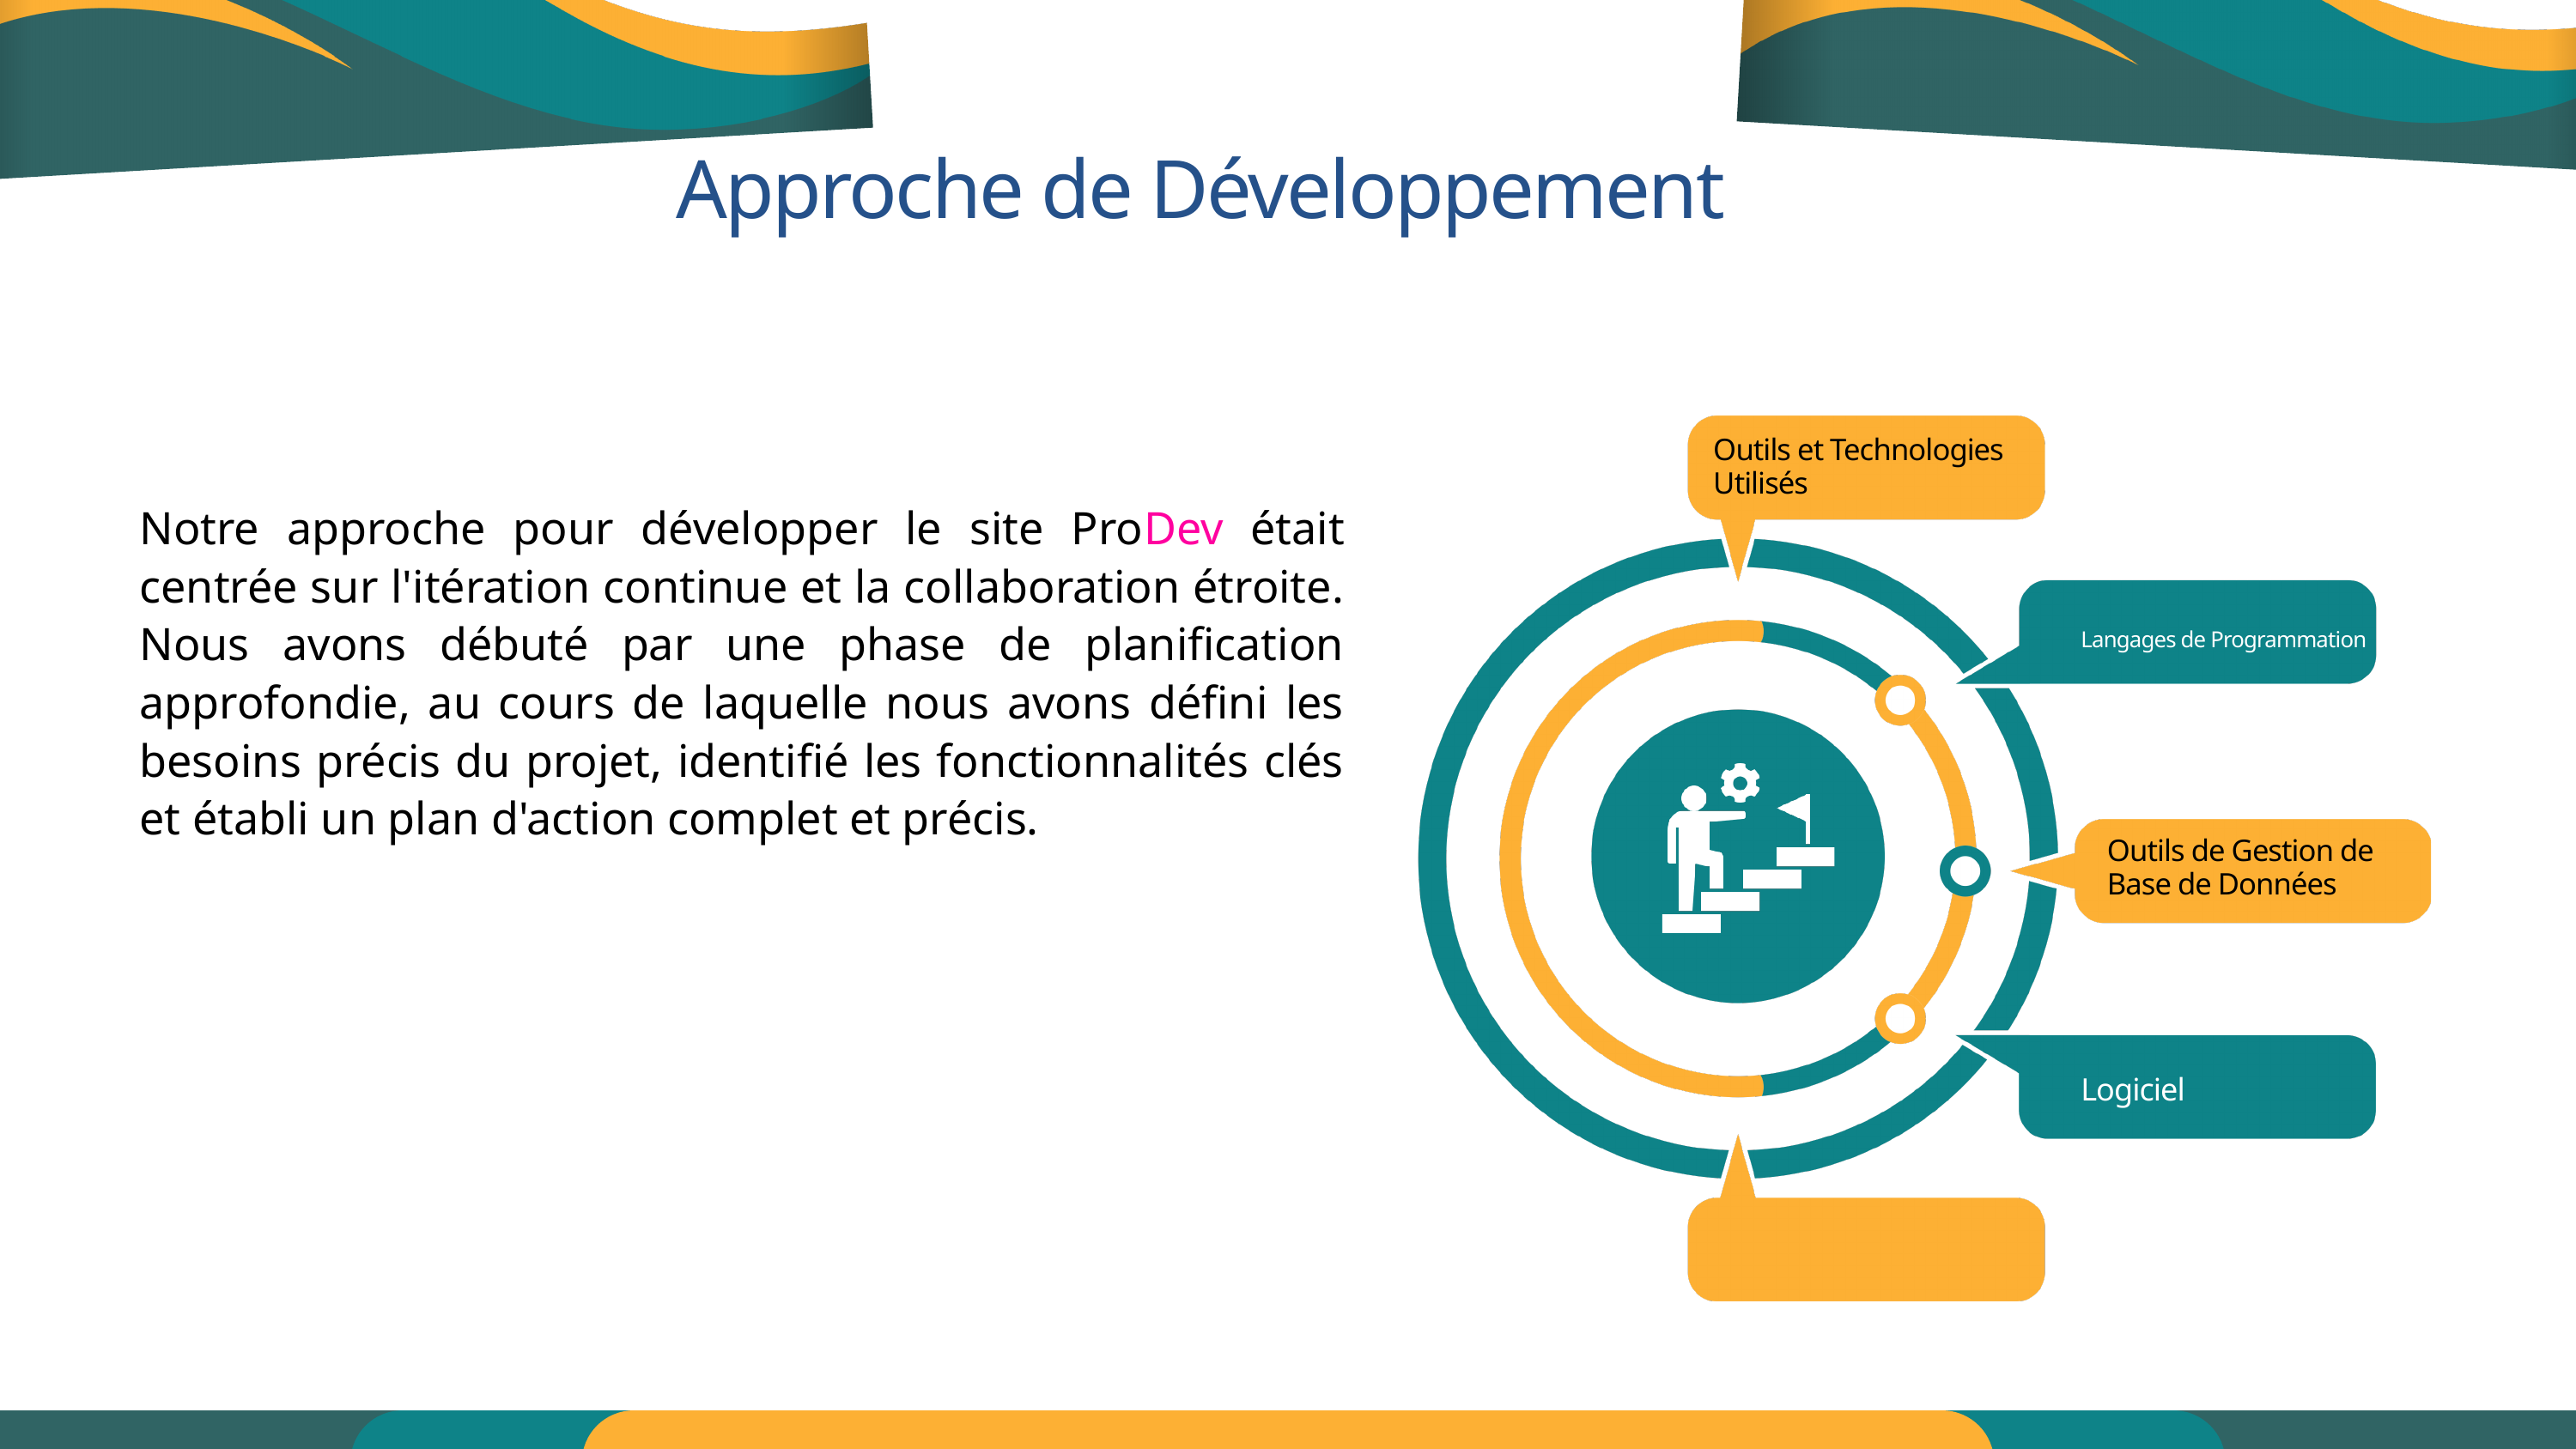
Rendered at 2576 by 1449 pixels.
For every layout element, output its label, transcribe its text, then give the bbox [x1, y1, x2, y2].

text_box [0, 1410, 348, 1449]
text_box [1662, 763, 1835, 933]
text_box Logiciel [2081, 1069, 2379, 1108]
text_box Outils de Gestion de Base de Données [2106, 834, 2406, 901]
text_box Langages de Programmation [2081, 624, 2379, 652]
text_box [0, 0, 873, 179]
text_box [2230, 1410, 2576, 1449]
text_box Approche de Développement [581, 143, 1820, 235]
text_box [349, 1410, 581, 1449]
text_box Outils et Technologies Utilisés [1713, 433, 2050, 500]
text_box Notre approche pour développer le site ProDev était centrée sur l'itération continue et la collaboration étroite. Nous avons débuté par une phase de planification approfondie, au cours de laquelle nous avons défini les besoins précis du projet, identifié les fonctionnalités clés et établi un plan d'action complet et précis. [139, 495, 1346, 845]
text_box [1736, 0, 2576, 170]
text_box [1397, 415, 2432, 1301]
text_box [1996, 1410, 2226, 1449]
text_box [581, 1410, 1995, 1449]
